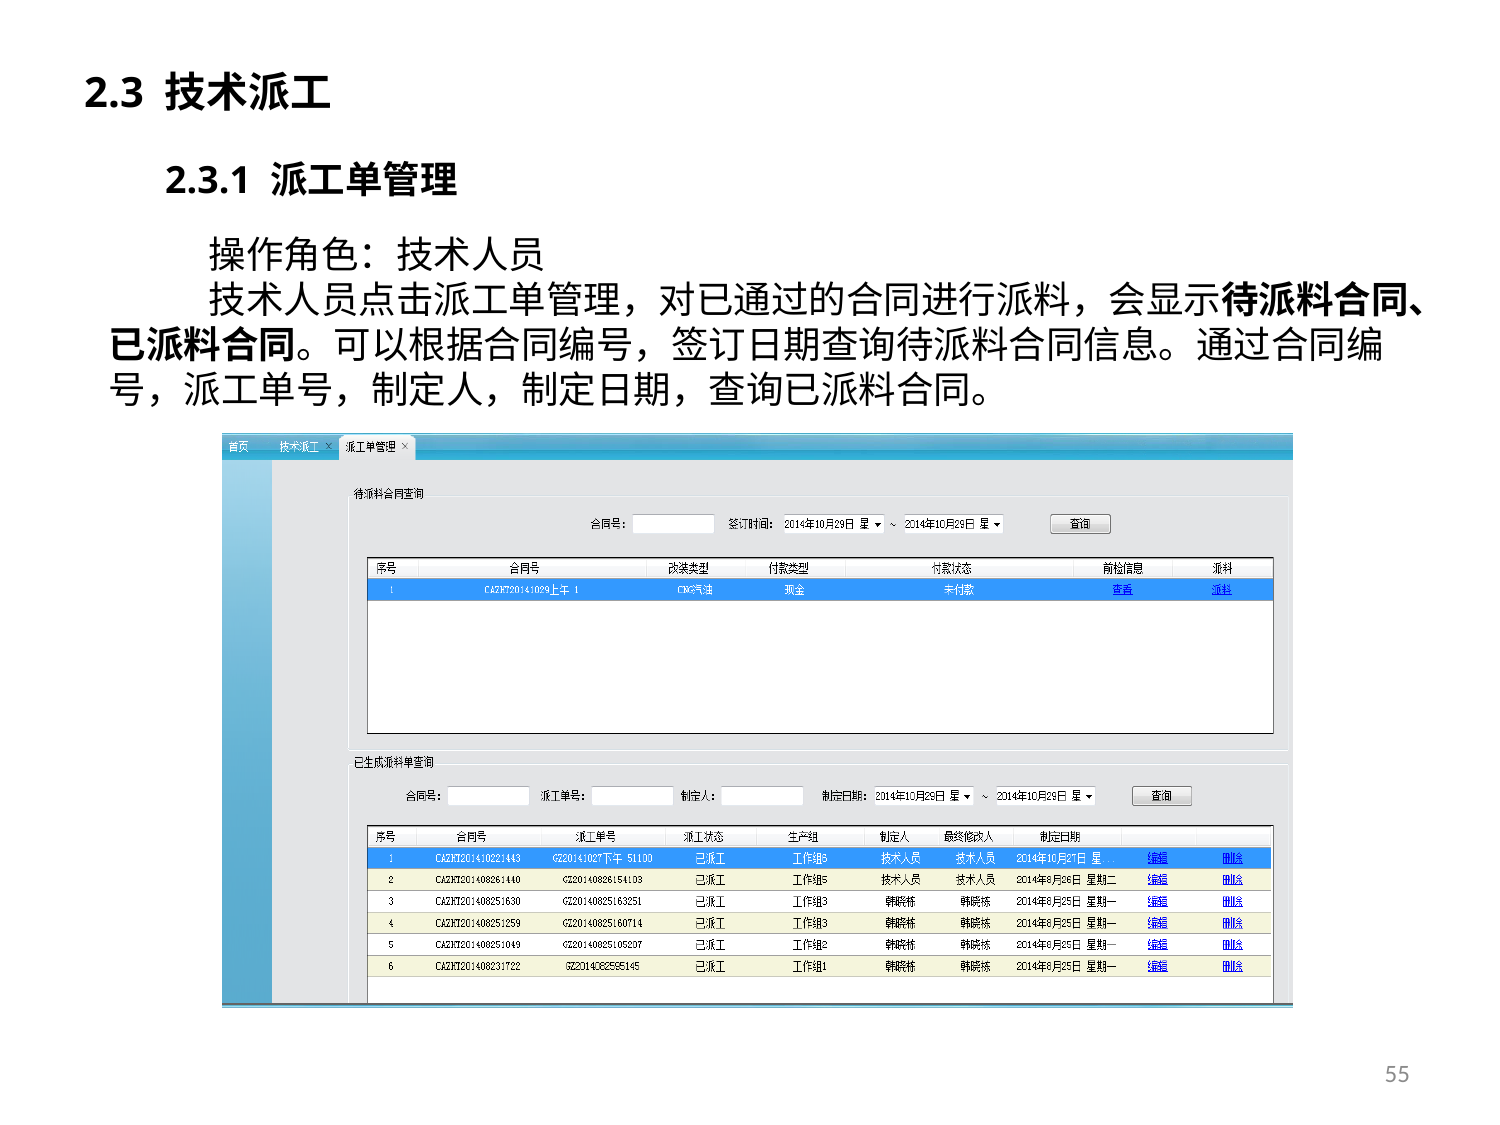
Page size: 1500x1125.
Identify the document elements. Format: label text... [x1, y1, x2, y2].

text_box 2.3.1 派工单管理 [140, 133, 516, 223]
text_box 2.3 技术派工 [69, 58, 347, 124]
picture [222, 433, 1293, 1008]
text_box 操作角色：技术人员 技术人员点击派工单管理，对已通过的合同进行派料，会显示待派料合同、已派料合同。可以根据合同编号，签订日期查询待派料合同信息。通过合同编号，派工单号，制定人，制定日期，查询已派料合同。 [93, 223, 1430, 419]
slide_number 55 [1074, 1042, 1425, 1103]
